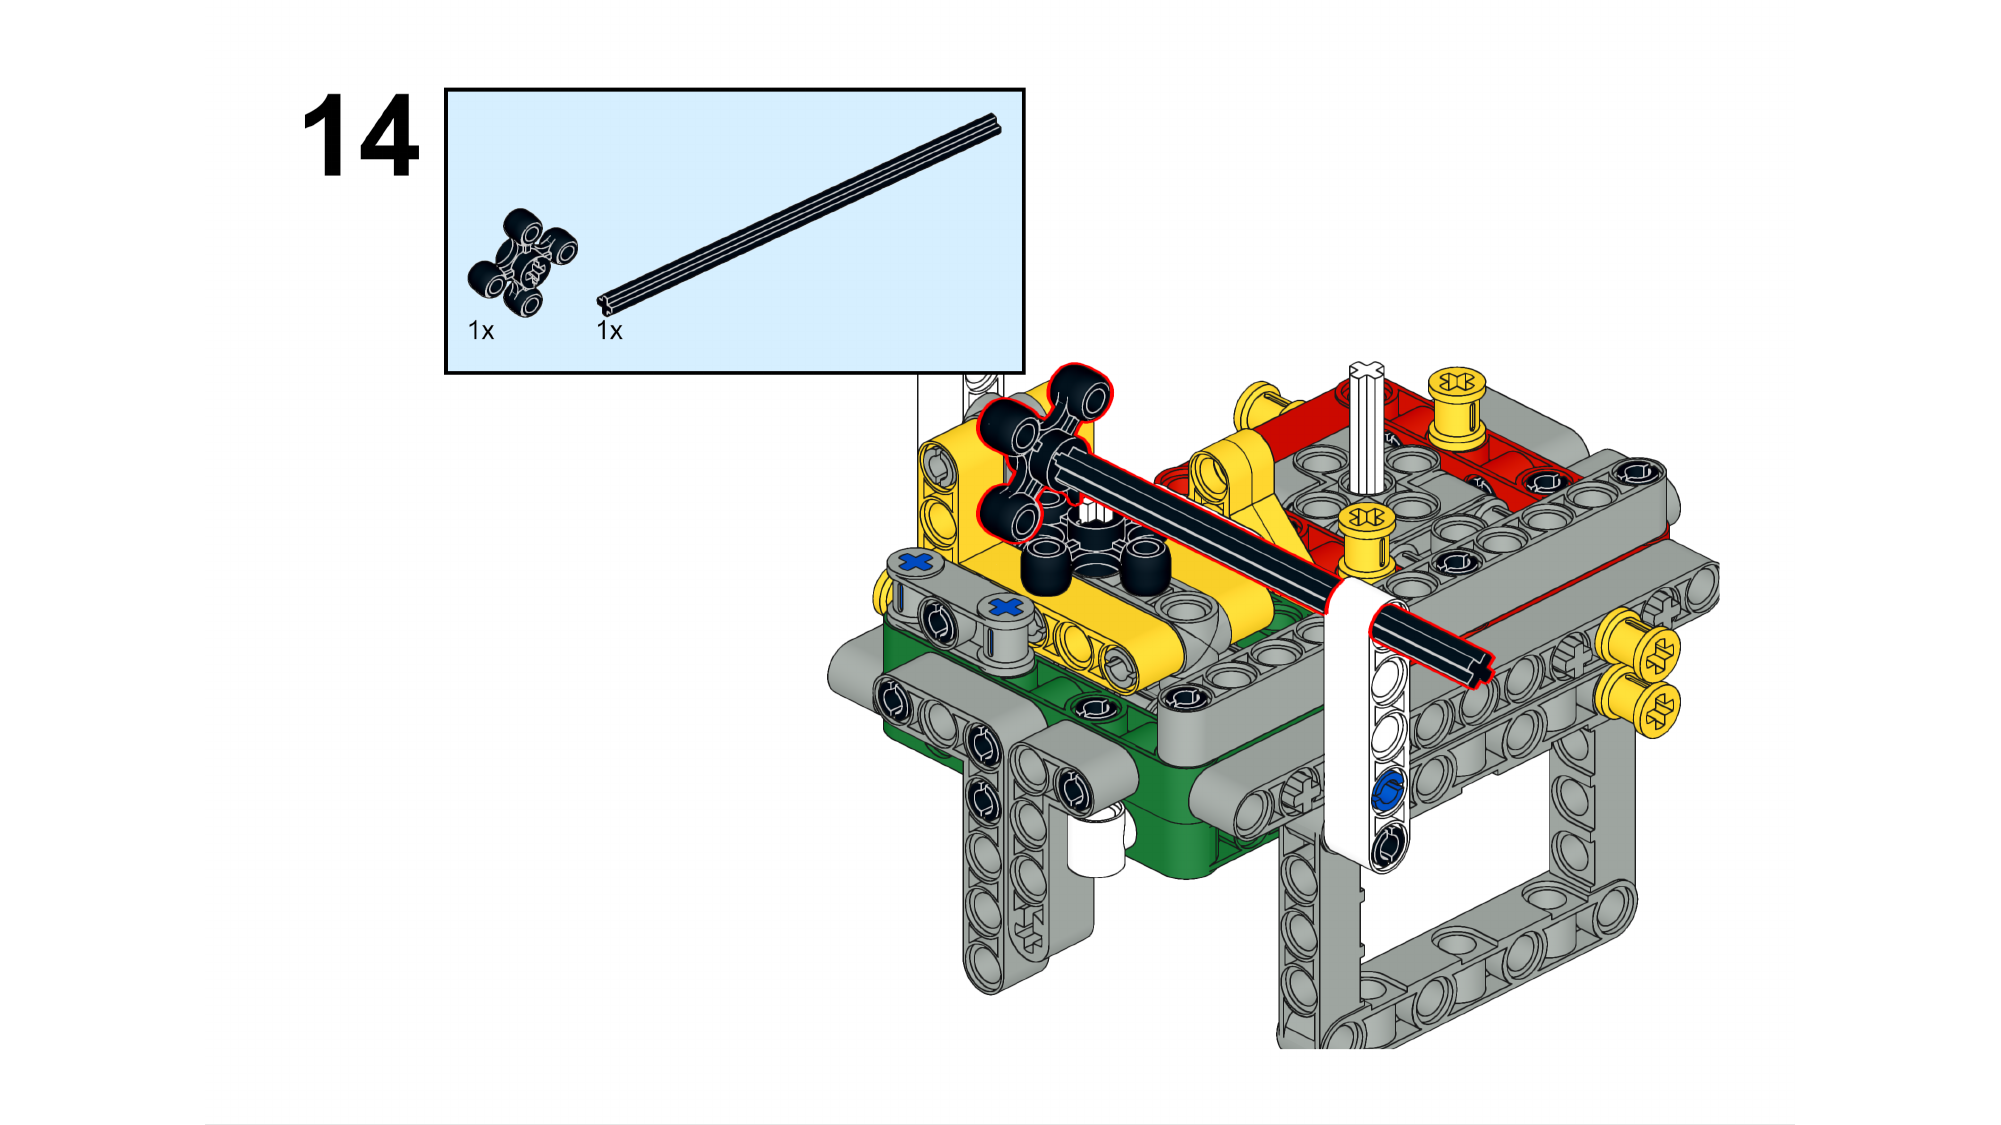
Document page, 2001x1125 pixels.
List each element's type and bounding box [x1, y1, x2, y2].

picture [204, 0, 1796, 1125]
